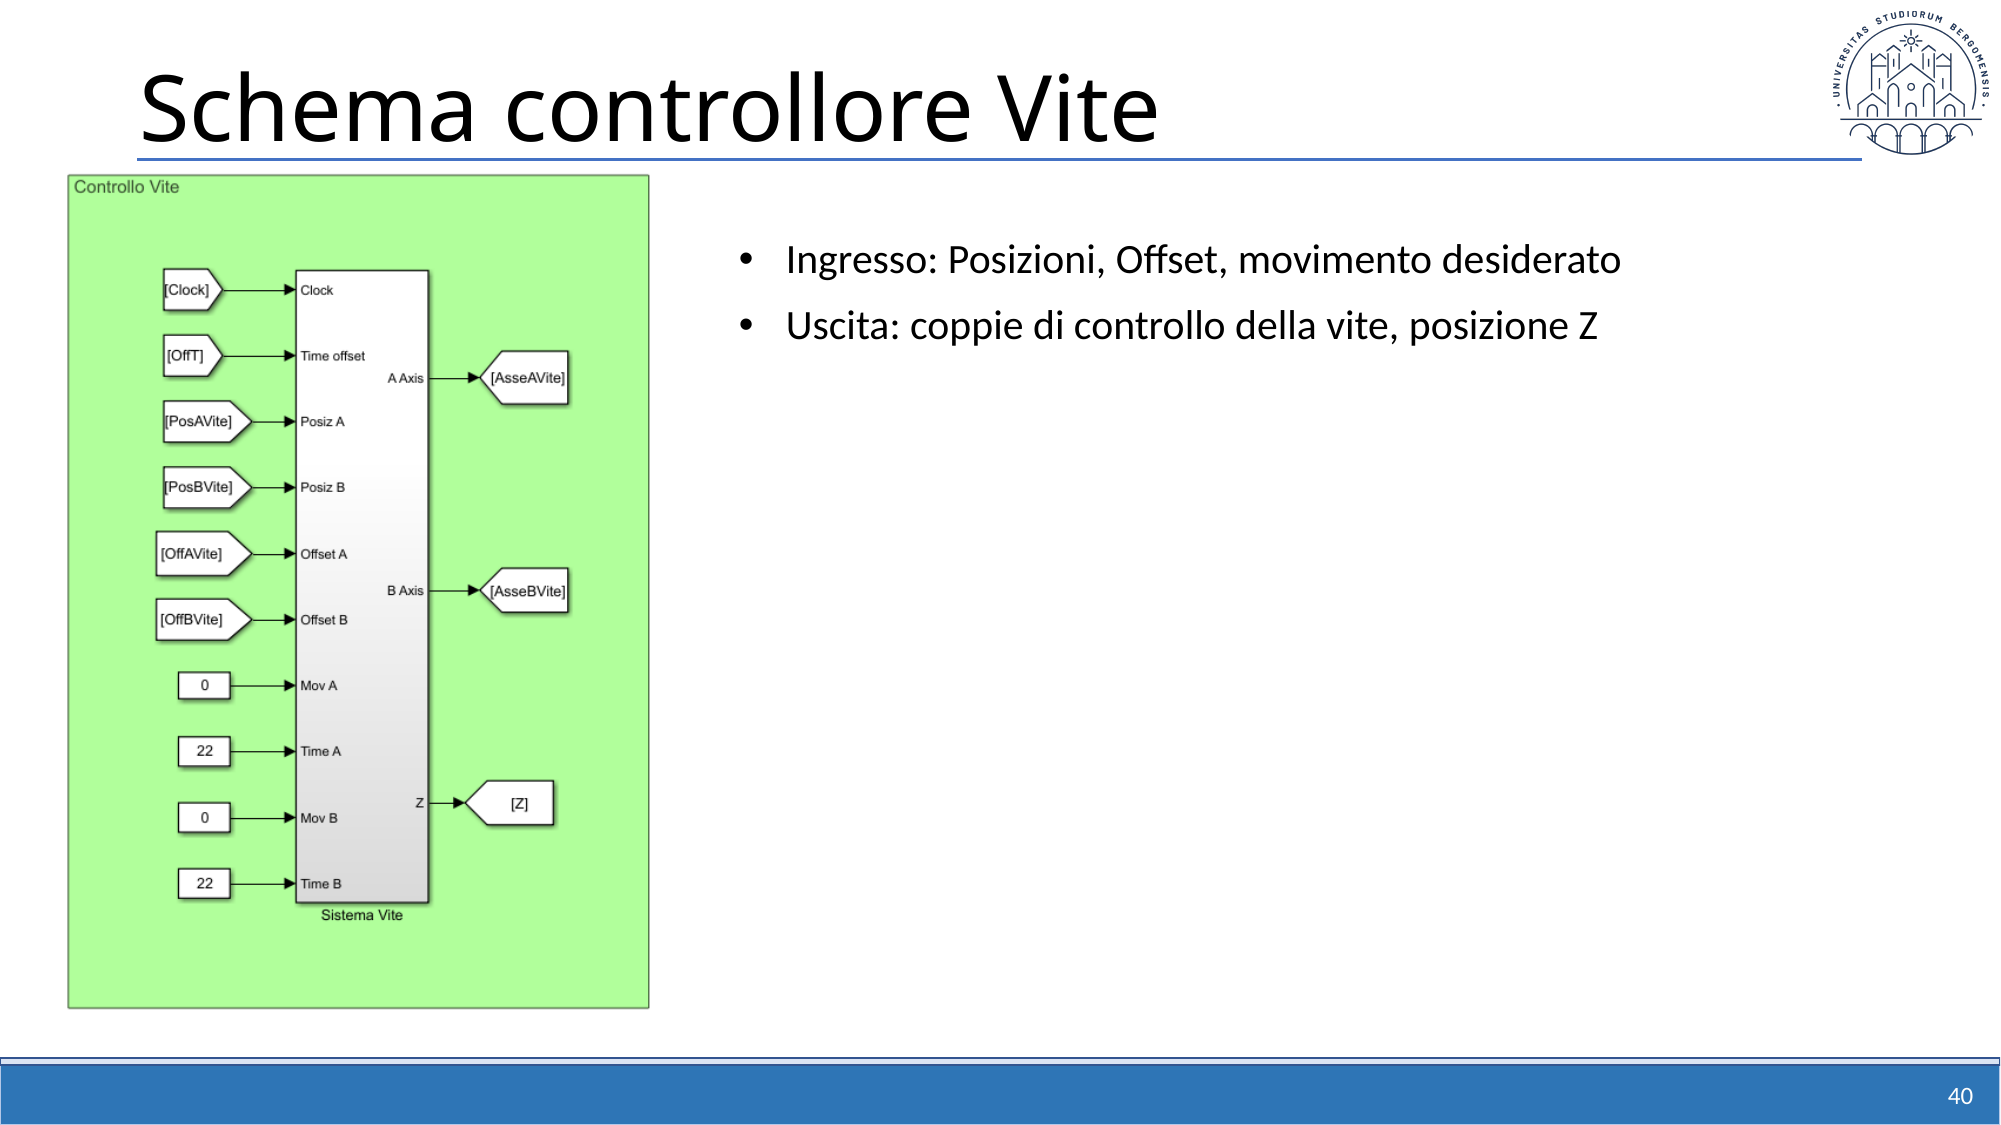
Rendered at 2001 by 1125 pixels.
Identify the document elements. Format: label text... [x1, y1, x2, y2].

picture [64, 167, 653, 1014]
title Schema controllore Vite [124, 0, 1204, 231]
list Ingresso: Posizioni, Offset, movimento desiderato Uscita: coppie di controllo della vite, posizione Z [723, 230, 1803, 833]
slide_number 40 [1538, 1065, 1989, 1125]
picture [1833, 11, 1989, 155]
